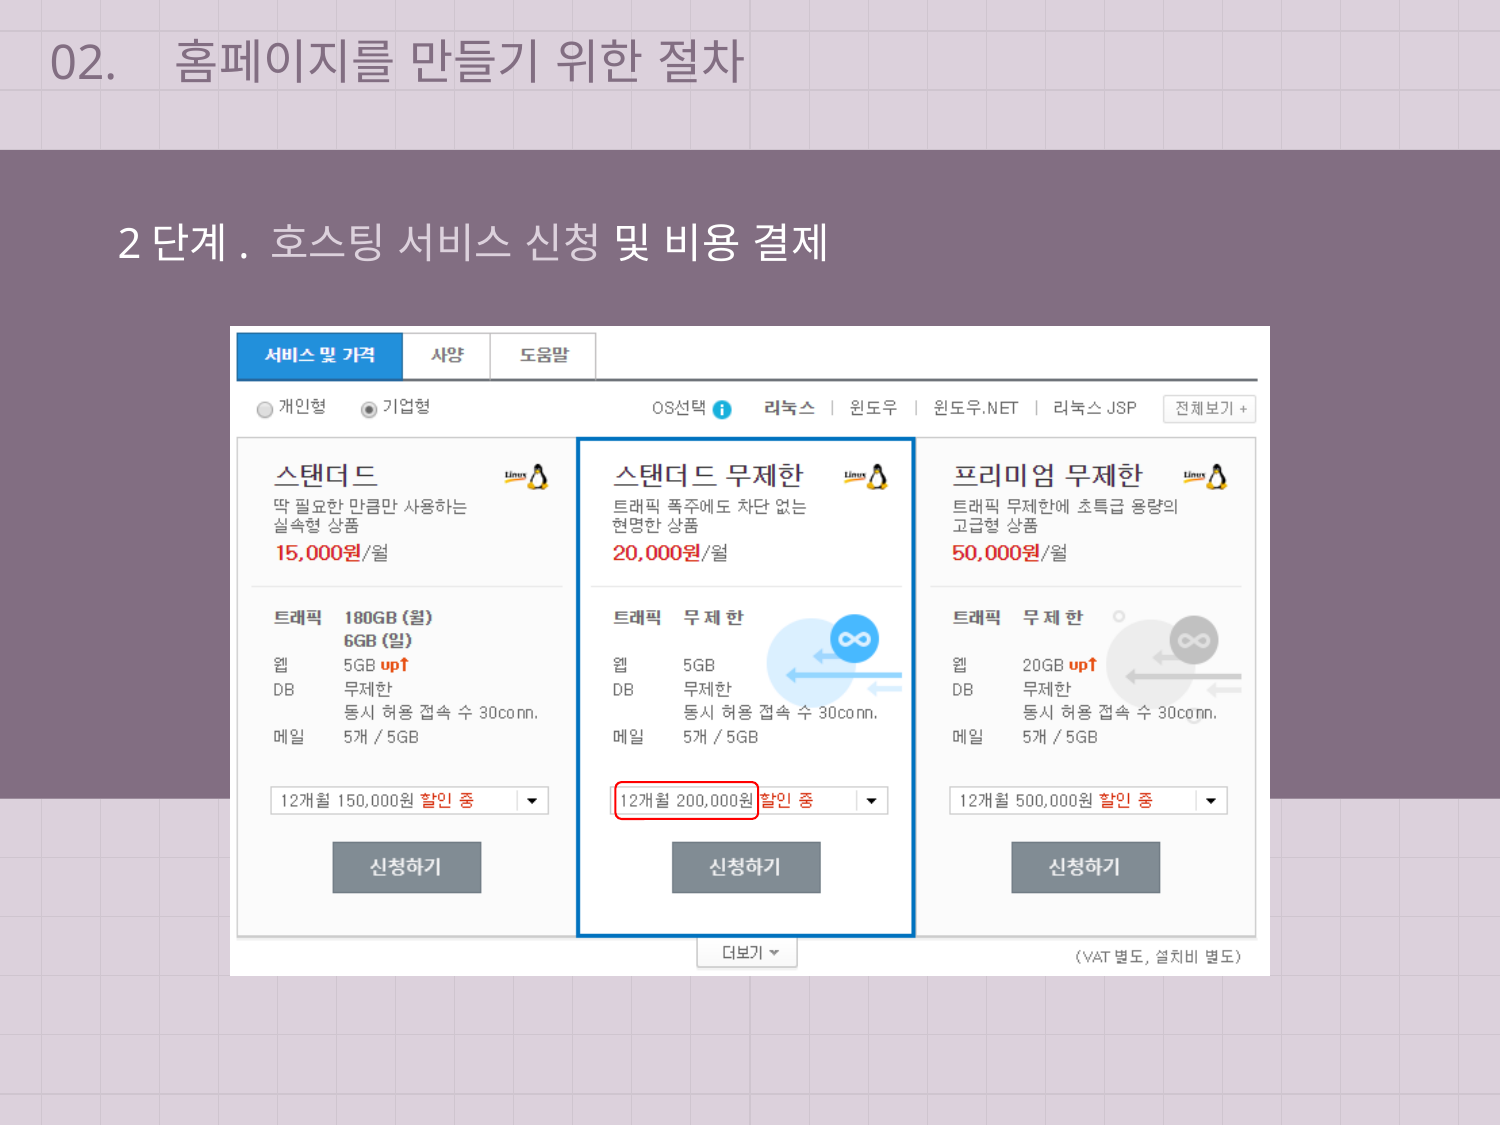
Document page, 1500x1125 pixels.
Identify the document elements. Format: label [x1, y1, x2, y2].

text_box [0, 0, 1500, 149]
picture [230, 326, 1270, 976]
text_box [0, 150, 1500, 1125]
text_box [29, 24, 774, 98]
